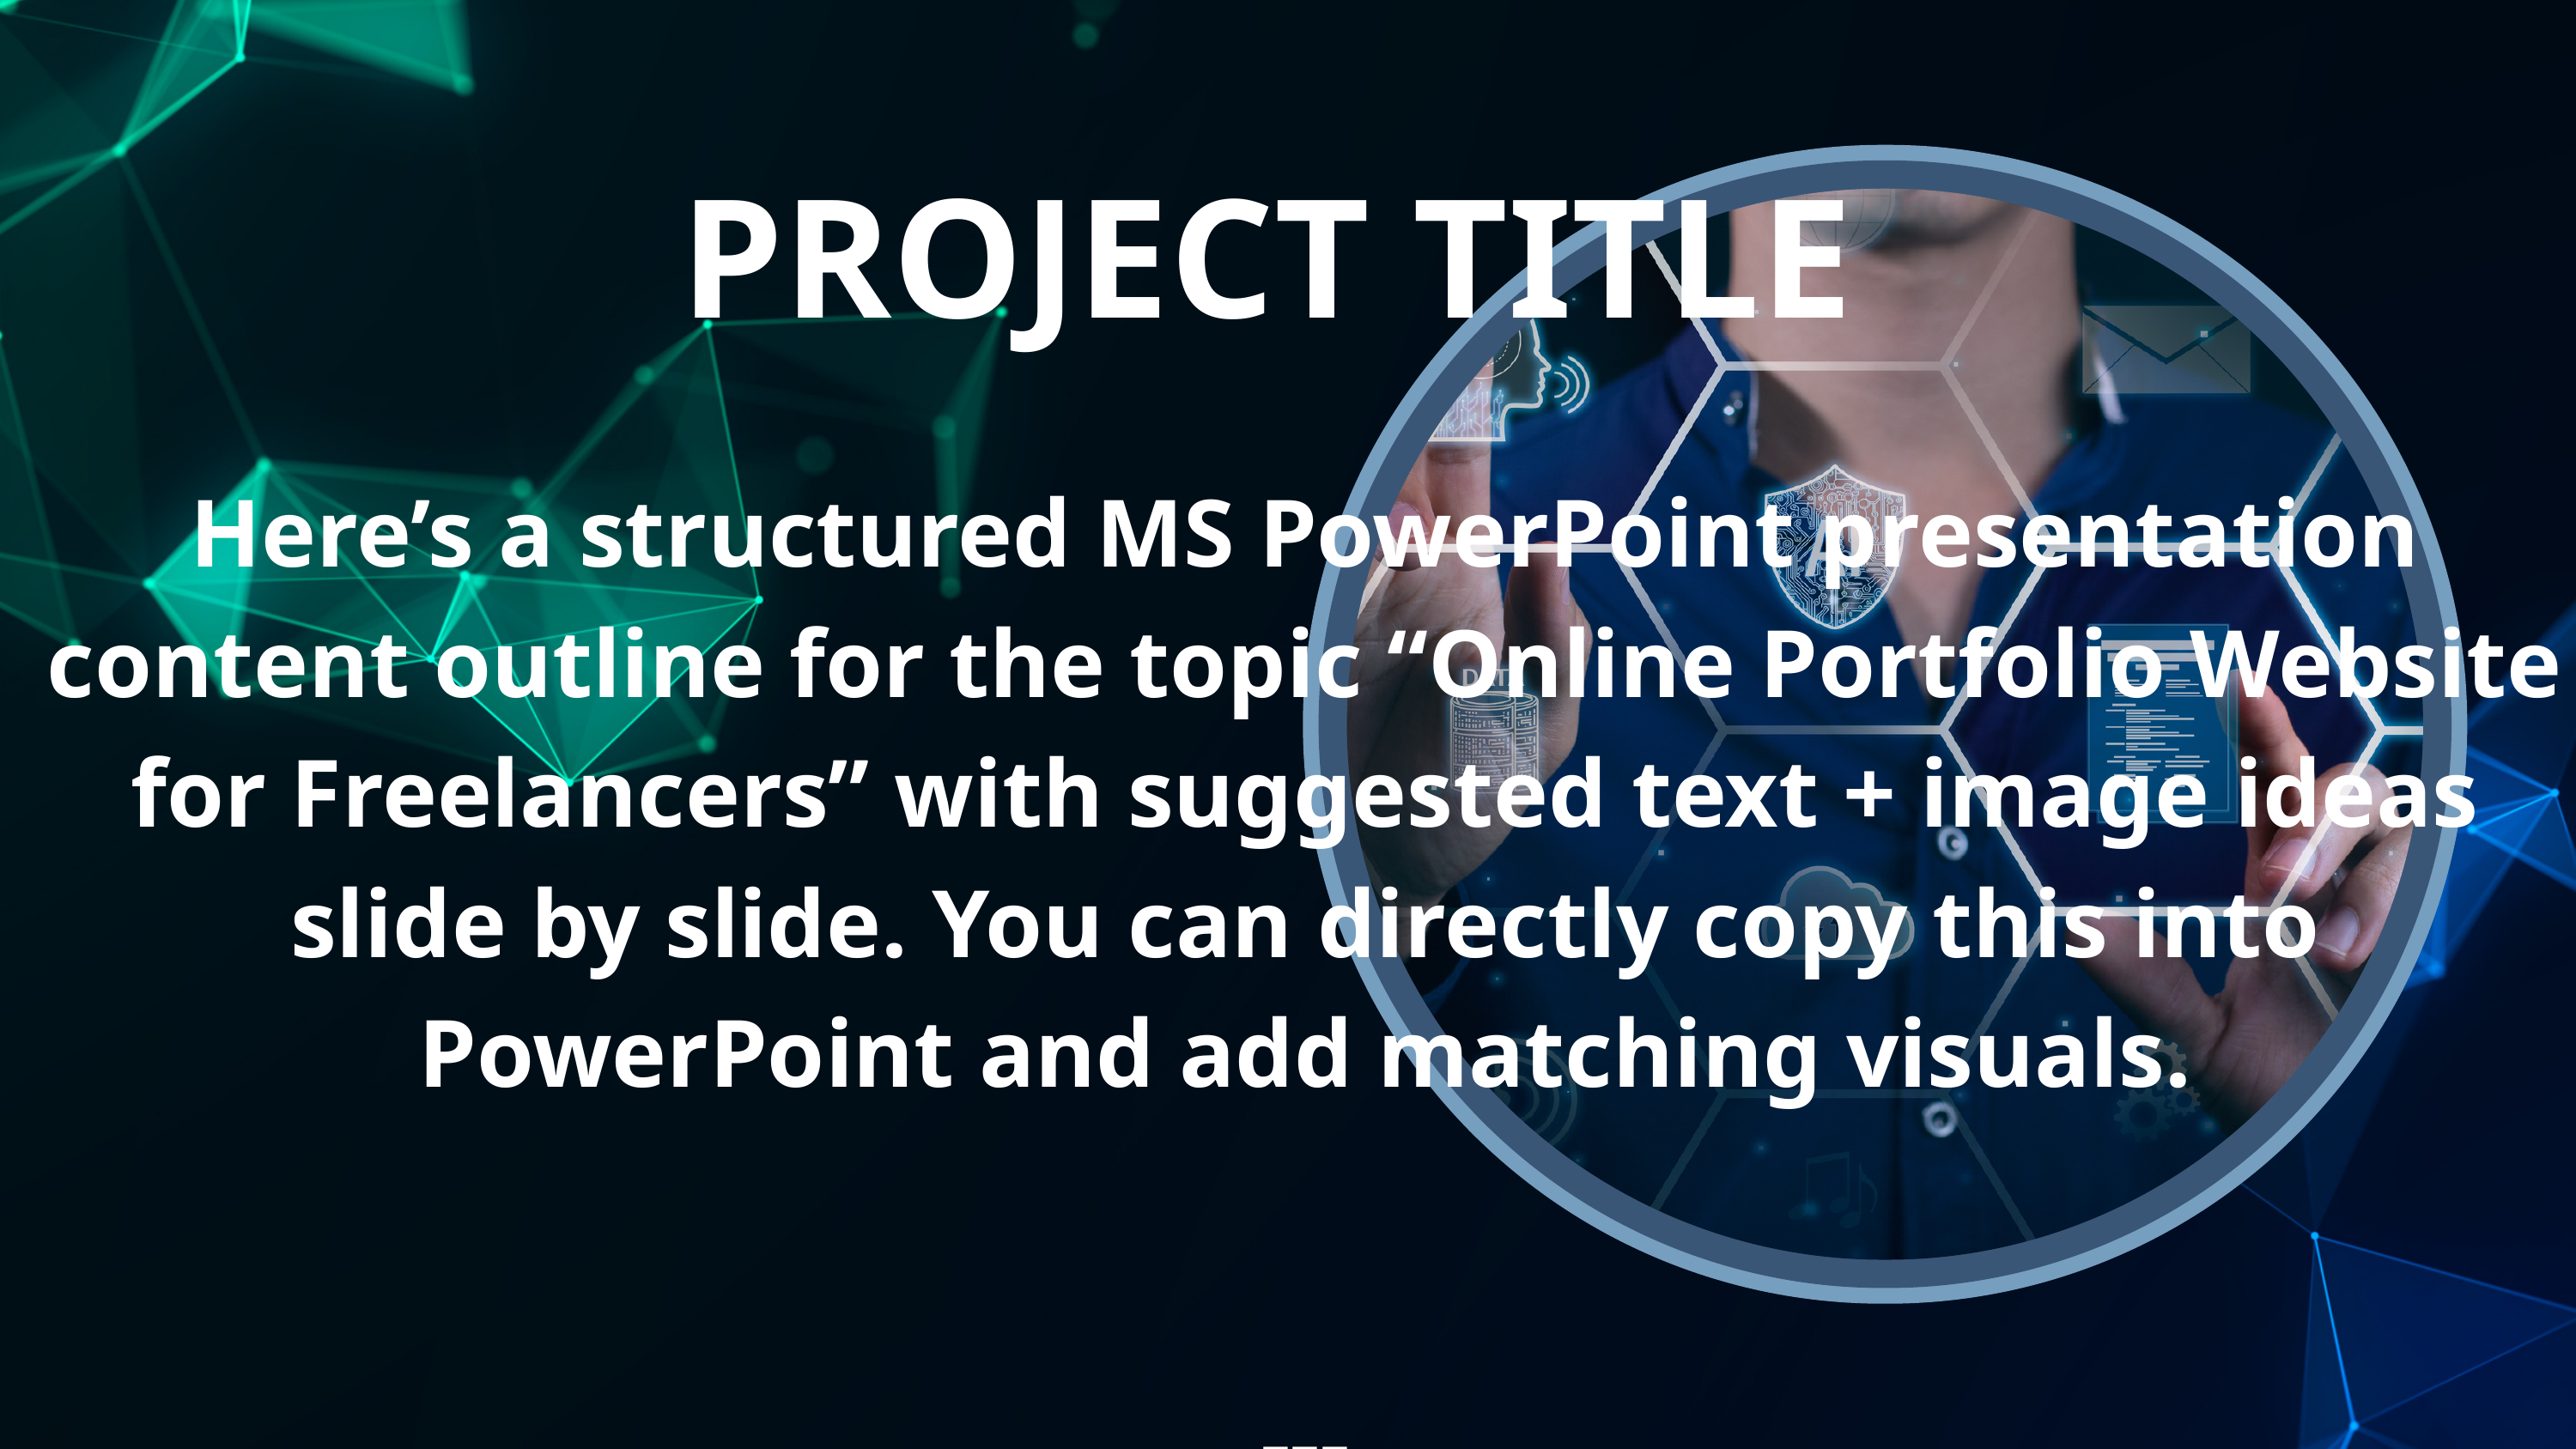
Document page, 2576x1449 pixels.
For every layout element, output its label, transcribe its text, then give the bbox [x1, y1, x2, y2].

text_box [0, 0, 2576, 1449]
text_box PROJECT TITLE [652, 120, 1924, 351]
text_box Here’s a structured MS PowerPoint presentation content outline for the topic “Online Portfolio Website for Freelancers” with suggested text + image ideas slide by slide. You can directly copy this into PowerPoint and add matching visuals. --- Presentation Outline: Online Portfolio Website for Freelancers --- Slide 1 – Title Slide Title: Online Portfolio Website for Freelancers Subtitle: Showcasing skills, attracting clients, building credibility Image idea: A laptop screen showing a clean portfolio website mockup --- Slide 2 – Introduction What is an online portfolio? A personal website that showcases your skills, projects, and achievements Acts as a digital resume + showcase Image idea: Illustration of a freelancer working with icons (web, design, writing, coding) --- Slide 3 – Why Freelancers Need an Online Portfolio Builds professional credibility Attracts new clients globally Provides 24/7 visibility Displays skills & creativity better than a CV Image idea: Globe with connected people (global clients) + portfolio screenshots --- Slide 4 – Key Features of a Good Portfolio Website About Me section Skills & Services offered Projects / Case Studies with images or demos Testimonials / Client Reviews Contact Information Image idea: Website wireframe layout showing these sections --- Slide 5 – Benefits Over Traditional Resume Interactive design vs plain text Can include images, videos, and live demos Search engine visibility for clients Shows professionalism and tech skills Image idea: Side-by-side: Resume doc vs Modern Website screenshot --- Slide 6 – Tools to Build Portfolio Websites Website builders: Wix, Squarespace CMS: WordPress Coding: HTML, CSS, JavaScript Portfolio platforms: Behance, Dribbble, GitHub Image idea: Logos of WordPress, Wix, GitHub, Behance, etc. --- Slide 7 – Examples of Portfolio Websites Graphic designer showcasing artwork Web developer with live project links Writer/blogger with published articles Photographer with photo gallery Image idea: Collage of portfolio website screenshots --- Slide 8 – Best Practices for Freelancers Keep it simple & professional Use high-quality visuals Update regularly with new projects Include a clear Call-to-Action (CTA) Make it mobile-friendly Image idea: Smartphone + website responsive design preview --- Slide 9 – Challenges & Tips Challenge: Standing out among competitors Solution: Niche focus + unique design Challenge: Time to maintain Solution: Use templates & automate updates Image idea: Freelancer balancing laptop + clock (time management) --- Slide 10 – Conclusion An online portfolio is a powerful marketing tool for freelancers Helps win trust, attract clients, and grow business “Your portfolio is your brand.” Image idea: Freelancer celebrating success with growing charts/clients --- 👉 Do yoHere’s a structured MS PowerPoint presentation content outline for the topic “Online Portfolio Website for Freelancers” with suggested text + image ideas slide by slide. You can directly copy this into PowerPoint and add matching visuals. --- Presentation Outline: Online Portfolio Website for Freelancers --- Slide 1 – Title Slide Title: Online Portfolio Website for Freelancers Subtitle: Showcasing skills, attracting clients, building credibility Image idea: A laptop screen showing a clean portfolio website mockup --- Slide 2 – Introduction What is an online portfolio? A personal website that showcases your skills, projects, and achievements Acts as a digital resume + showcase Image idea: Illustration of a freelancer working with icons (web, design, writing, coding) --- Slide 3 – Why Freelancers Need an Online Portfolio Builds professional credibility Attracts new clients globally Provides 24/7 visibility Displays skills & creativity better than a CV Image idea: Globe with connected people (global clients) + portfolio screenshots --- Slide 4 – Key Features of a Good Portfolio Website About Me section Skills & Services offered Projects / Case Studies with images or demos Testimonials / Client Reviews Contact Information Image idea: Website wireframe layout showing these sections --- Slide 5 – Benefits Over Traditional Resume Interactive design vs plain text Can include images, videos, and live demos Search engine visibility for clients Shows professionalism and tech skills Image idea: Side-by-side: Resume doc vs Modern Website screenshot --- Slide 6 – Tools to Build Portfolio Websites Website builders: Wix, Squarespace CMS: WordPress Coding: HTML, CSS, JavaScript Portfolio platforms: Behance, Dribbble, GitHub Image idea: Logos of WordPress, Wix, GitHub, Behance, etc. --- Slide 7 – Examples of Portfolio Websites Graphic designer showcasing artwork Web developer with live project links Writer/blogger with published articles Photographer with photo gallery Image idea: Collage of portfolio website screenshots --- Slide 8 – Best Practices for Freelancers Keep it simple & professional Use high-quality visuals Update regularly with new projects Include a clear Call-to-Action (CTA) Make it mobile-friendly Image idea: Smartphone + website responsive design preview --- Slide 9 – Challenges & Tips Challenge: Standing out among competitors Solution: Niche focus + unique design Challenge: Time to maintain Solution: Use templates & automate updates Image idea: Freelancer balancing laptop + clock (time management) --- Slide 10 – Conclusion An online portfolio is a powerful marketing tool for freelancers Helps win trust, attract clients, and grow business “Your portfolio is your brand.” Image idea: Freelancer celebrating success with growing charts/clients --- 👉 Do y ou want me to make the actual PowerPoint file (.pptx) with design + images for you so you can directly present it, or just keep it as an outline for you to build? u want me to make the actual PowerPoint file (.pptx) with design + images for you so you can directly present it, or just keep it as an outline for you to build? [17, 455, 2576, 1449]
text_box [1304, 144, 2465, 1304]
